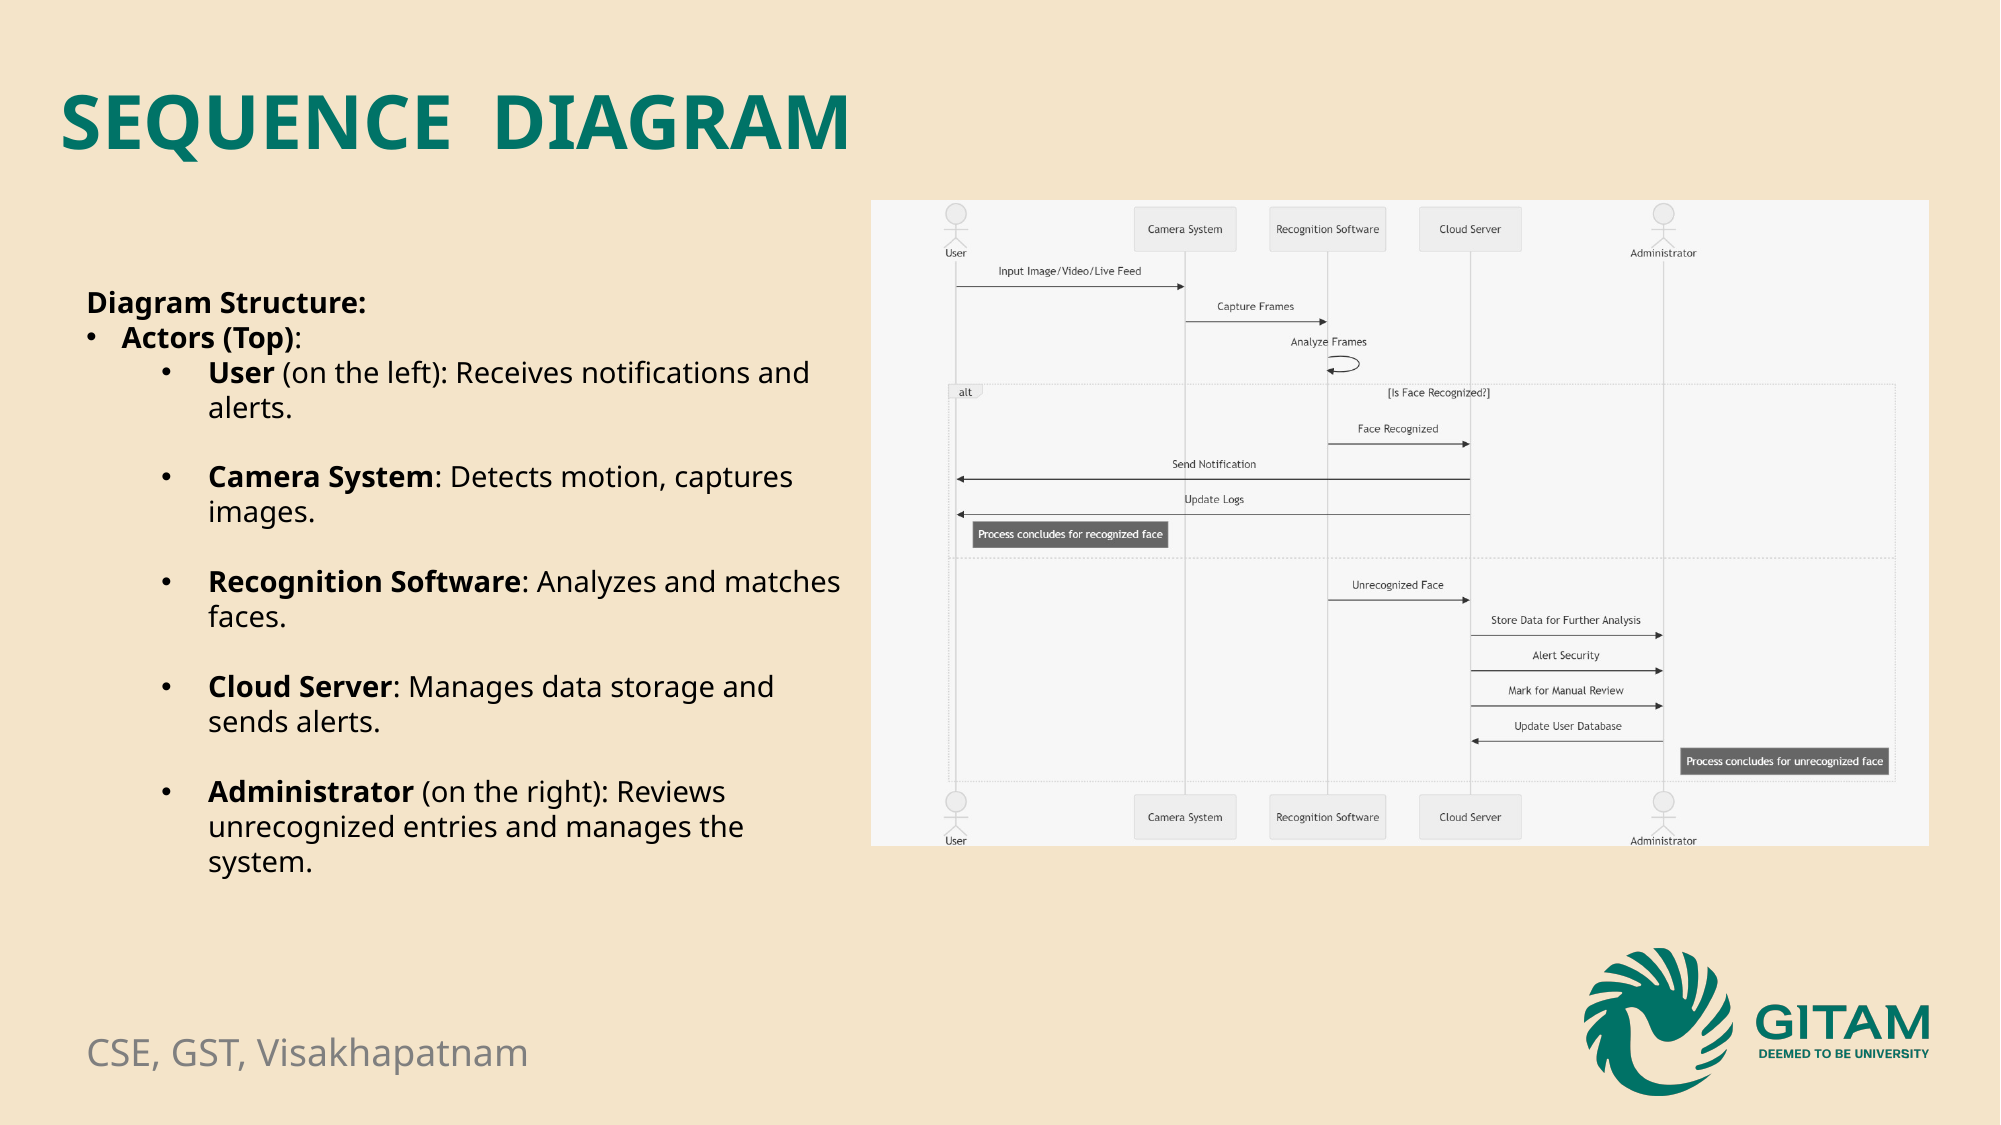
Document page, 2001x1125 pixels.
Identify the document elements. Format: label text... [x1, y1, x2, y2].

picture [1584, 947, 1929, 1096]
text_box SEQUENCE DIAGRAM [46, 66, 1048, 172]
picture [871, 200, 1929, 846]
text_box Diagram Structure: Actors (Top): User (on the left): Receives notifications and alerts. Camera System: Detects motion, captures images. Recognition Software: Analyzes and matches faces. Cloud Server: Manages data storage and sends alerts. Administrator (on the right): Reviews unrecognized entries and manages the system. [71, 276, 857, 886]
text_box CSE, GST, Visakhapatnam [71, 1021, 857, 1082]
